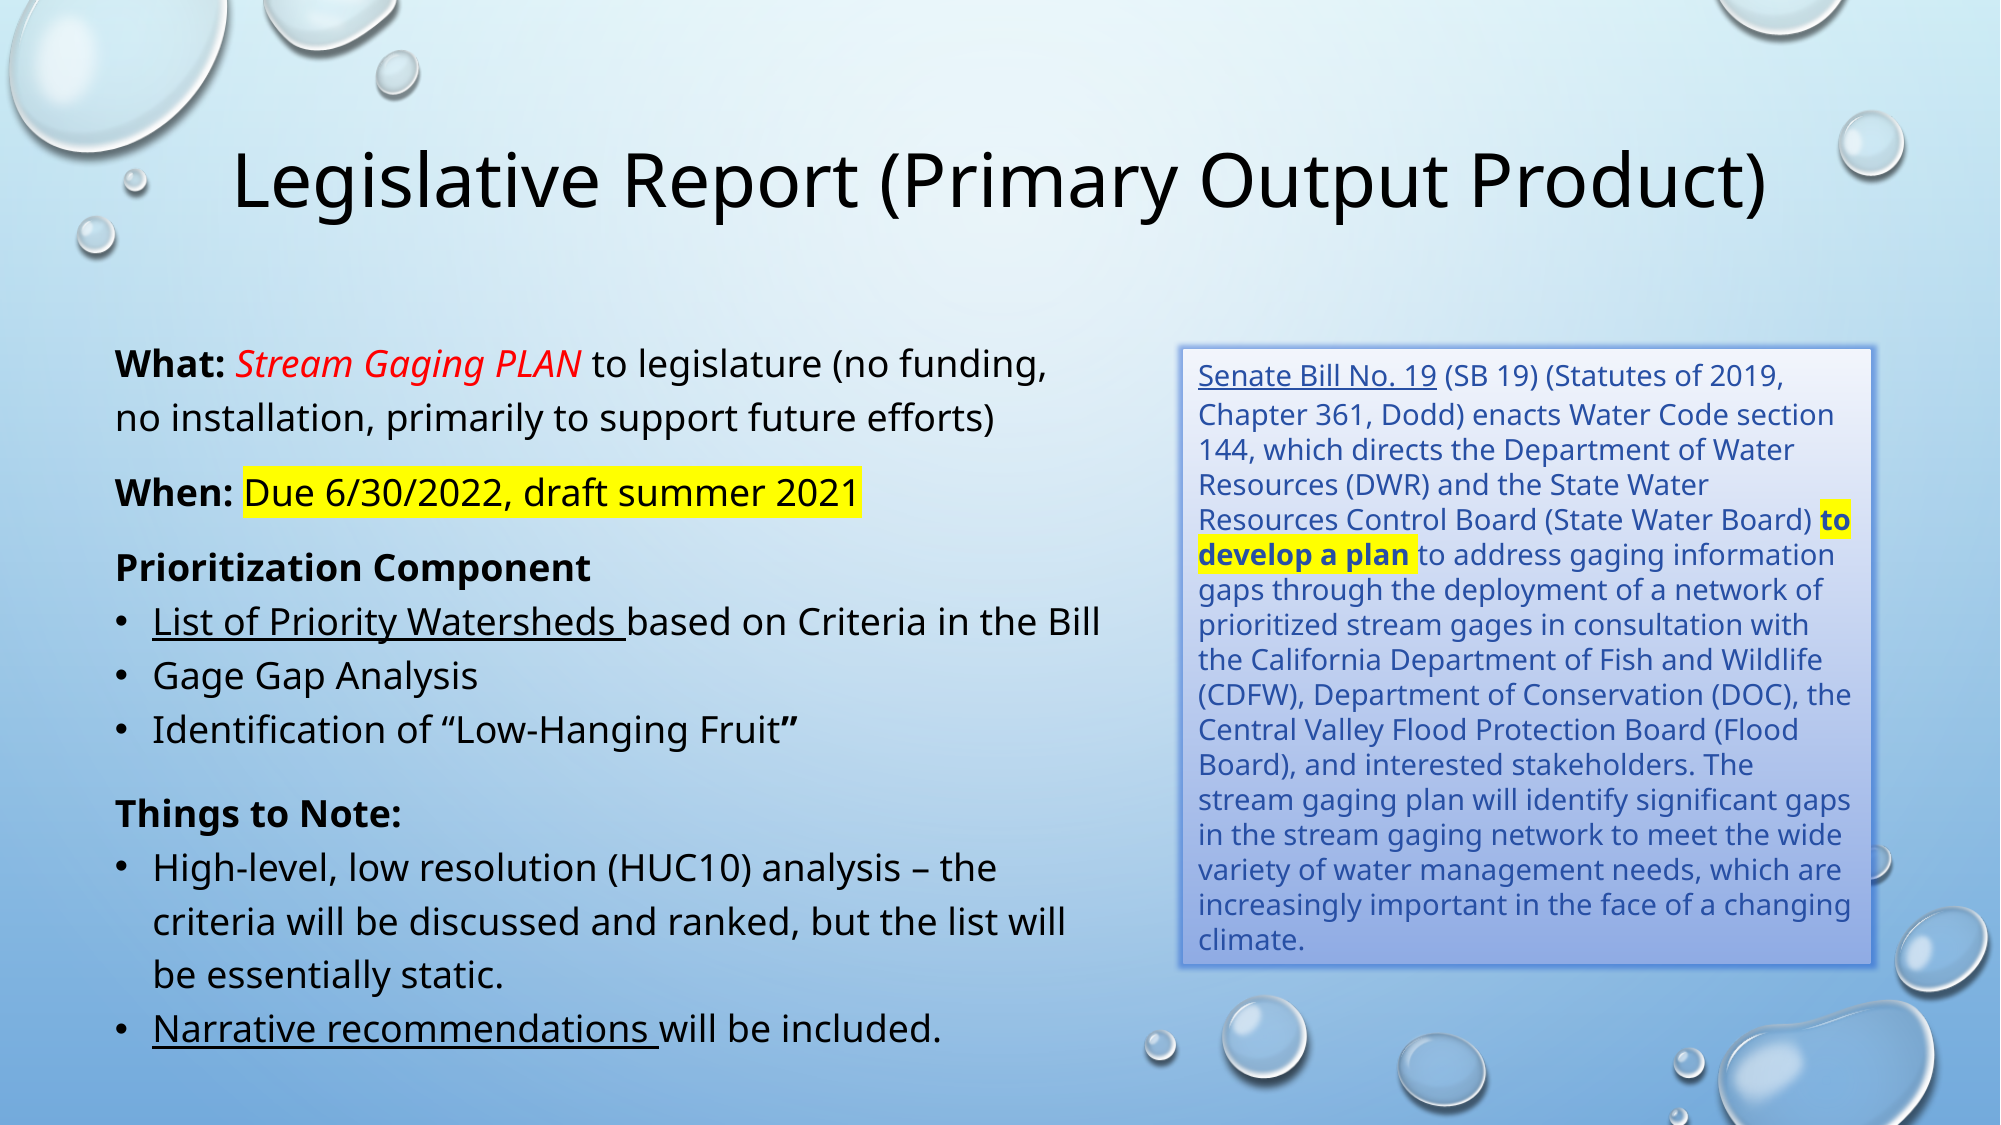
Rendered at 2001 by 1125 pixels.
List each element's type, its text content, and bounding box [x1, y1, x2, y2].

title Legislative Report (Primary Output Product) [149, 101, 1851, 264]
picture [0, 0, 2000, 1125]
text_box Senate Bill No. 19 (SB 19) (Statutes of 2019, Chapter 361, Dodd) enacts Water Code section 144, which directs the Department of Water Resources (DWR) and the State Water Resources Control Board (State Water Board) to develop a plan to address gaging information gaps through the deployment of a network of prioritized stream gages in consultation with the California Department of Fish and Wildlife (CDFW), Department of Conservation (DOC), the Central Valley Flood Protection Board (Flood Board), and interested stakeholders. The stream gaging plan will identify significant gaps in the stream gaging network to meet the wide variety of water management needs, which are increasingly important in the face of a changing climate. [1183, 349, 1871, 964]
list What: Stream Gaging PLAN to legislature (no funding, no installation, primarily to support future efforts) When: Due 6/30/2022, draft summer 2021 Prioritization Component List of Priority Watersheds based on Criteria in the Bill Gage Gap Analysis Identification of “Low-Hanging Fruit” Things to Note: High-level, low resolution (HUC10) analysis – the criteria will be discussed and ranked, but the list will be essentially static. Narrative recommendations will be included. [99, 323, 1117, 1044]
